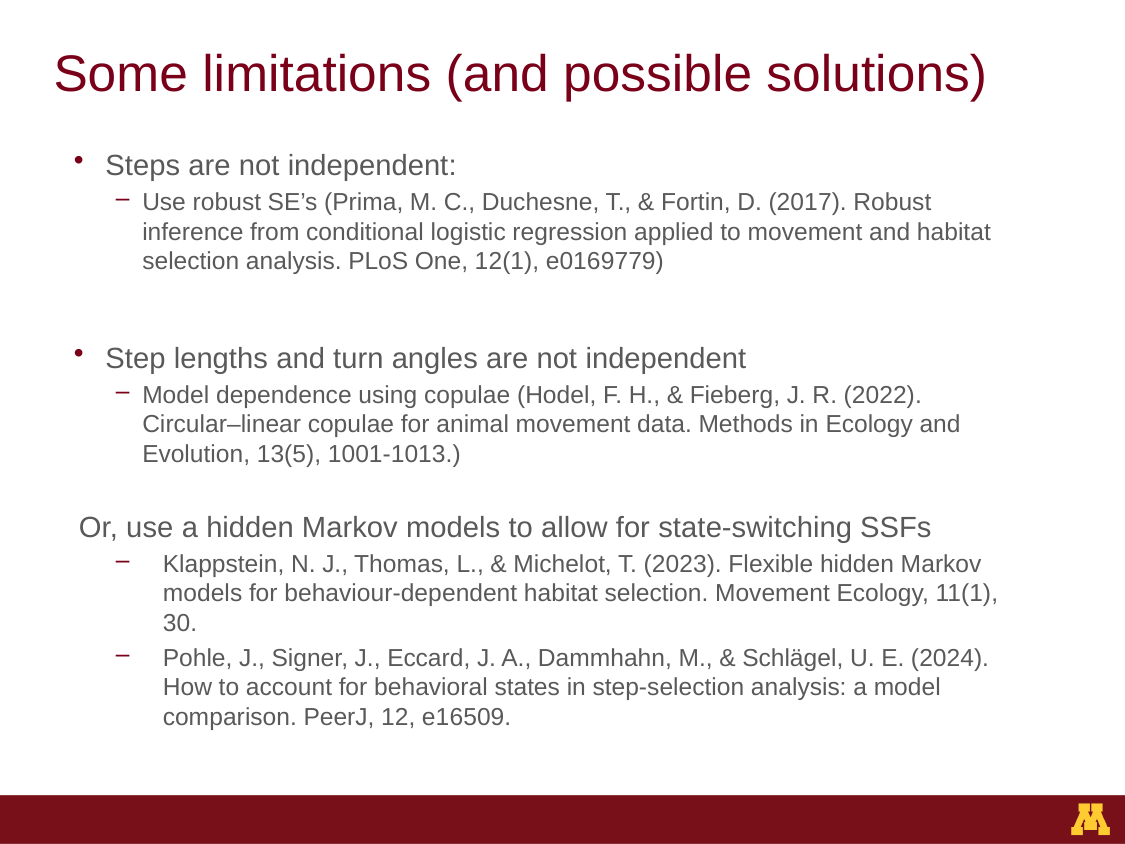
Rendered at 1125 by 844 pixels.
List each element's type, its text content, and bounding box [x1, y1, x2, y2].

title Some limitations (and possible solutions) [42, 0, 1083, 141]
list Steps are not independent: Use robust SE’s (Prima, M. C., Duchesne, T., & Fortin, D. (2017). Robust inference from conditional logistic regression applied to movement and habitat selection analysis. PLoS One, 12(1), e0169779) Step lengths and turn angles are not independent Model dependence using copulae (Hodel, F. H., & Fieberg, J. R. (2022). Circular–linear copulae for animal movement data. Methods in Ecology and Evolution, 13(5), 1001-1013.) Or, use a hidden Markov models to allow for state-switching SSFs Klappstein, N. J., Thomas, L., & Michelot, T. (2023). Flexible hidden Markov models for behaviour-dependent habitat selection. Movement Ecology, 11(1), 30. Pohle, J., Signer, J., Eccard, J. A., Dammhahn, M., & Schlägel, U. E. (2024). How to account for behavioral states in step-selection analysis: a model comparison. PeerJ, 12, e16509. [62, 140, 1019, 629]
picture [0, 795, 1125, 844]
